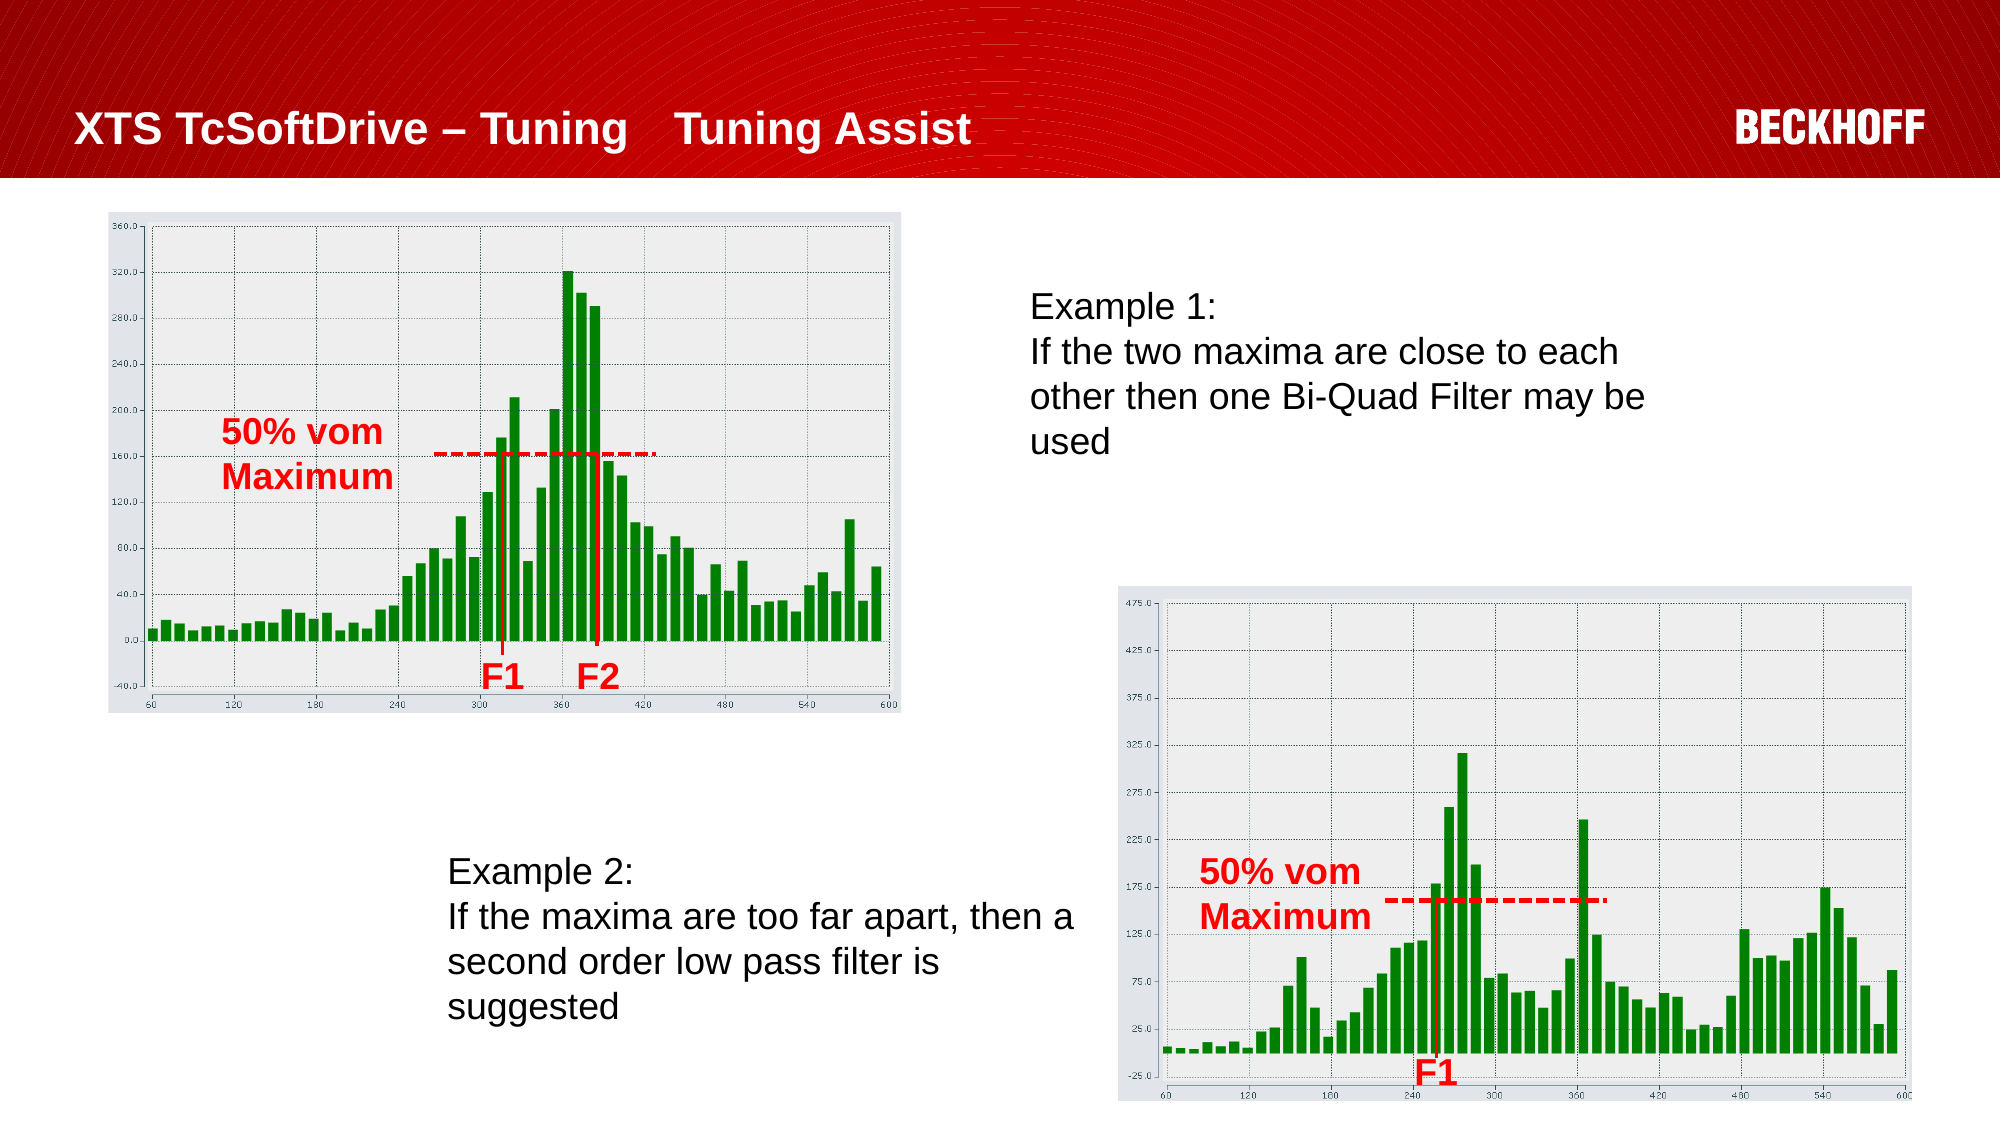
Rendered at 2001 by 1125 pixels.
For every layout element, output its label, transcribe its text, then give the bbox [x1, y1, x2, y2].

text_box Example 1: If the two maxima are close to each other then one Bi-Quad Filter may be used [1015, 274, 1701, 469]
title XTS TcSoftDrive – Tuning Tuning Assist [0, 73, 1663, 178]
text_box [1117, 585, 1913, 1101]
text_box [108, 212, 902, 714]
text_box Example 2: If the maxima are too far apart, then a second order low pass filter is suggested [432, 839, 1112, 1035]
picture [1727, 98, 1934, 155]
